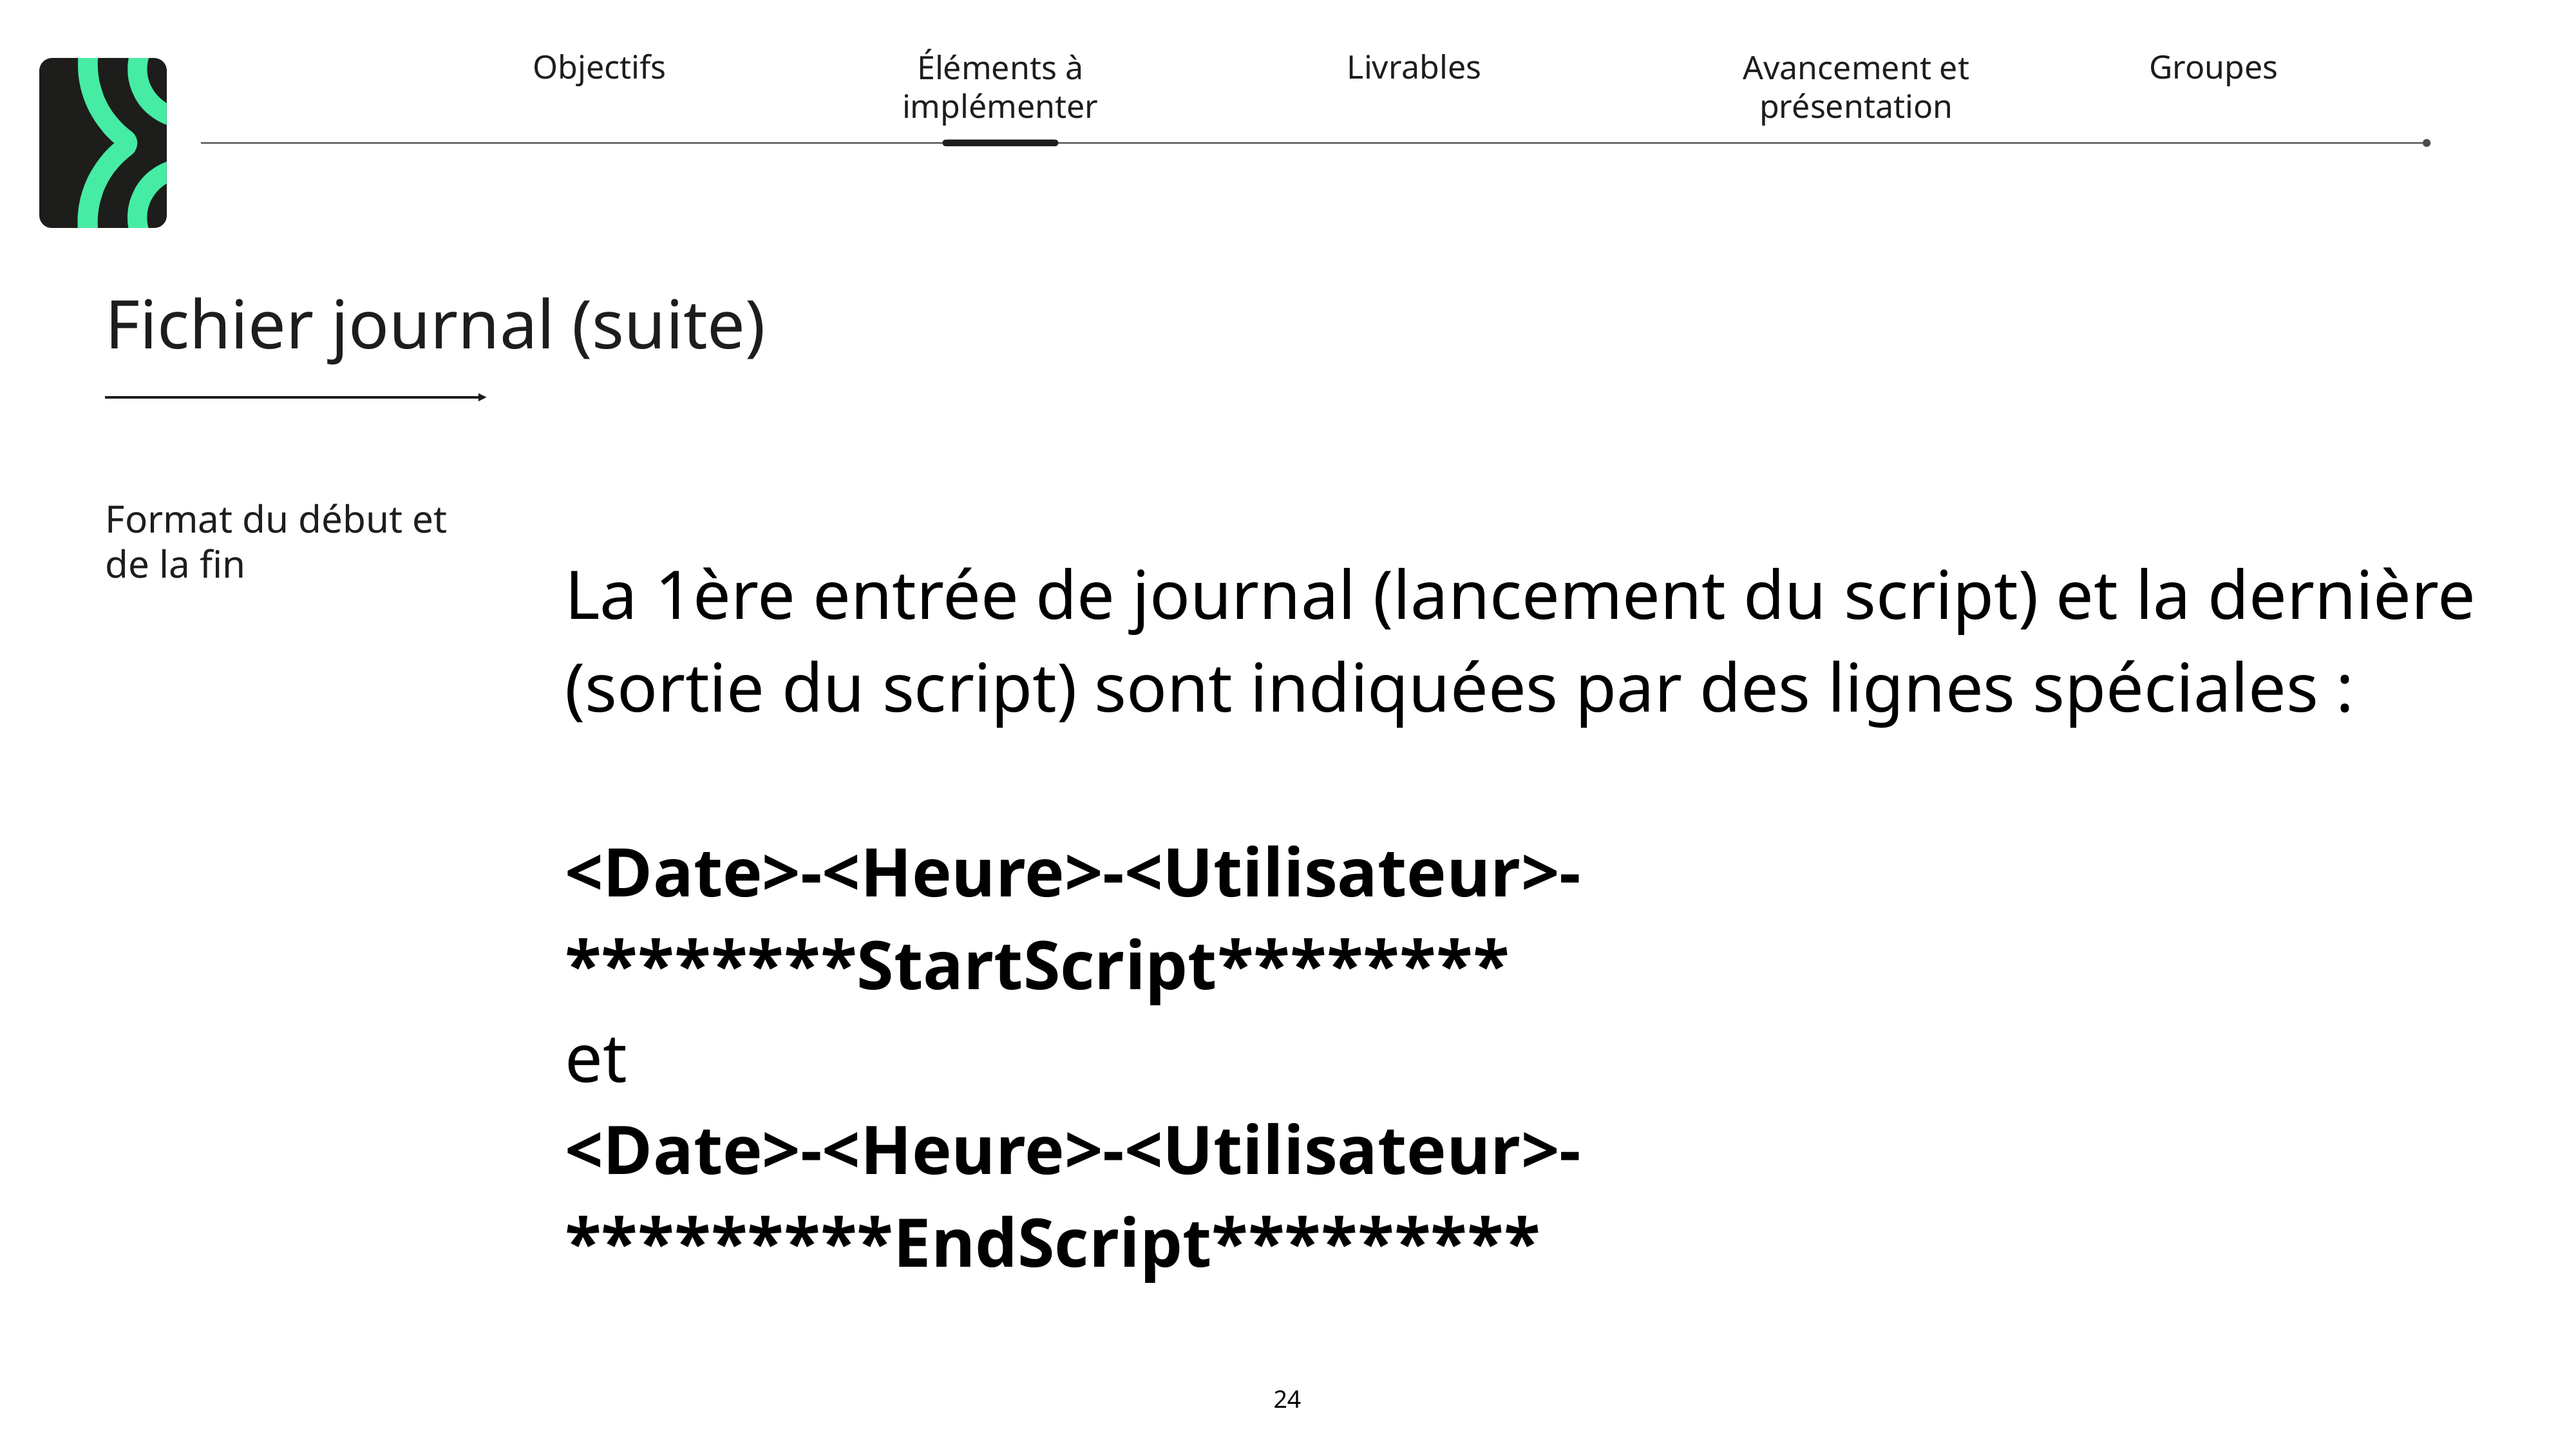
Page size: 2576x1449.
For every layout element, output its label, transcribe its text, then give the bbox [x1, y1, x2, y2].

text_box [942, 144, 1059, 147]
text_box [942, 139, 1059, 142]
text_box Livrables [1198, 41, 1631, 91]
text_box Éléments à implémenter [826, 41, 1175, 130]
slide_number ‹#› [1267, 571, 1307, 1423]
text_box Groupes [2082, 41, 2345, 91]
text_box Format du début et de la fin [100, 489, 471, 591]
text_box Objectifs [397, 41, 803, 91]
text_box La 1ère entrée de journal (lancement du script) et la dernière (sortie du script) sont indiquées par des lignes spéciales : <Date>-<Heure>-<Utilisateur>-********StartScript******** et <Date>-<Heure>-<Utilisateur>-*********EndScript********* [555, 439, 2513, 1382]
text_box Avancement et présentation [1654, 41, 2059, 130]
text_box Fichier journal (suite) [100, 276, 2094, 368]
picture [39, 58, 167, 228]
